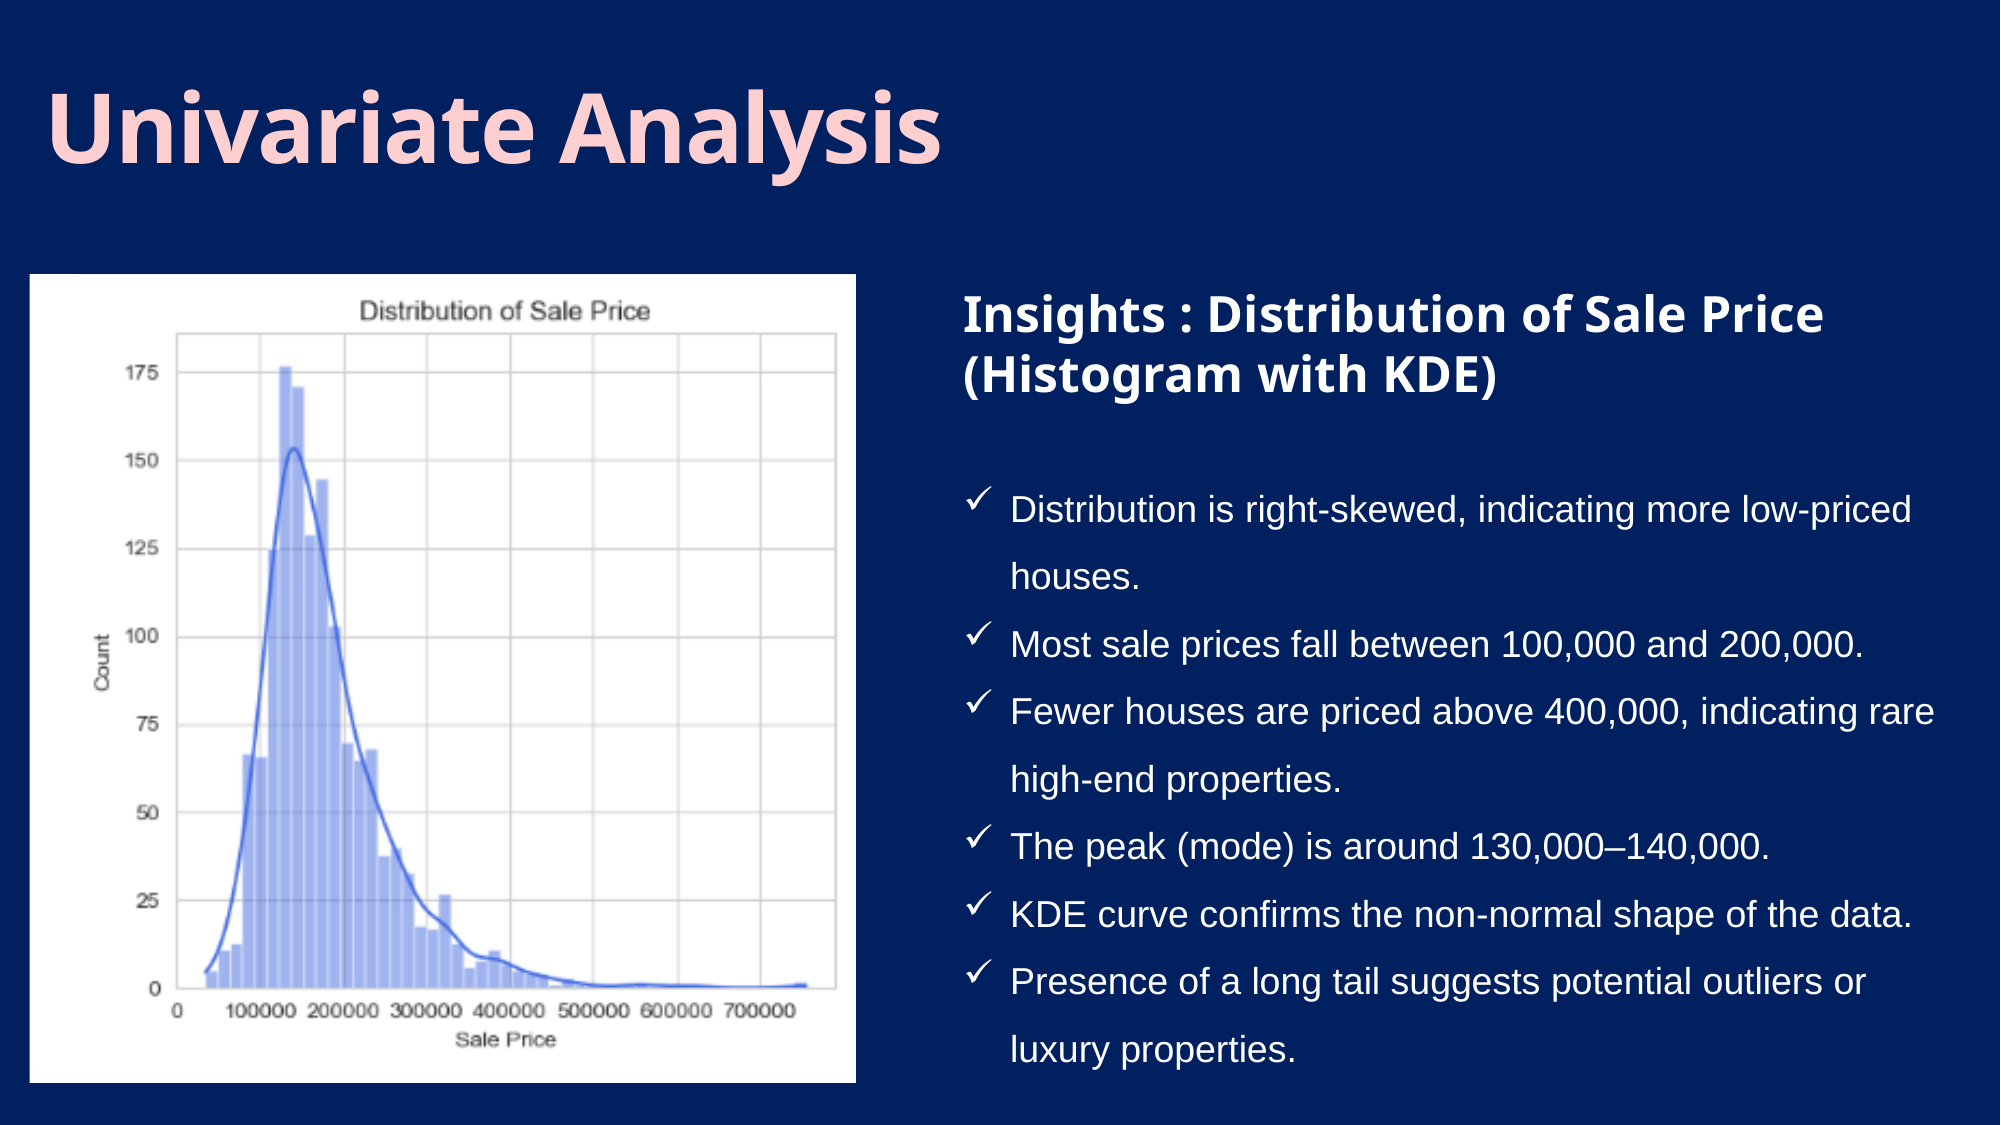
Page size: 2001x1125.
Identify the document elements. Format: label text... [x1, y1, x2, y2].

picture [28, 274, 857, 1084]
text_box Univariate Analysis [29, 59, 1100, 191]
text_box Insights : Distribution of Sale Price (Histogram with KDE) Distribution is right-skewed, indicating more low-priced houses. Most sale prices fall between 100,000 and 200,000. Fewer houses are priced above 400,000, indicating rare high-end properties. The peak (mode) is around 130,000–140,000. KDE curve confirms the non-normal shape of the data. Presence of a long tail suggests potential outliers or luxury properties. [948, 274, 1974, 1122]
